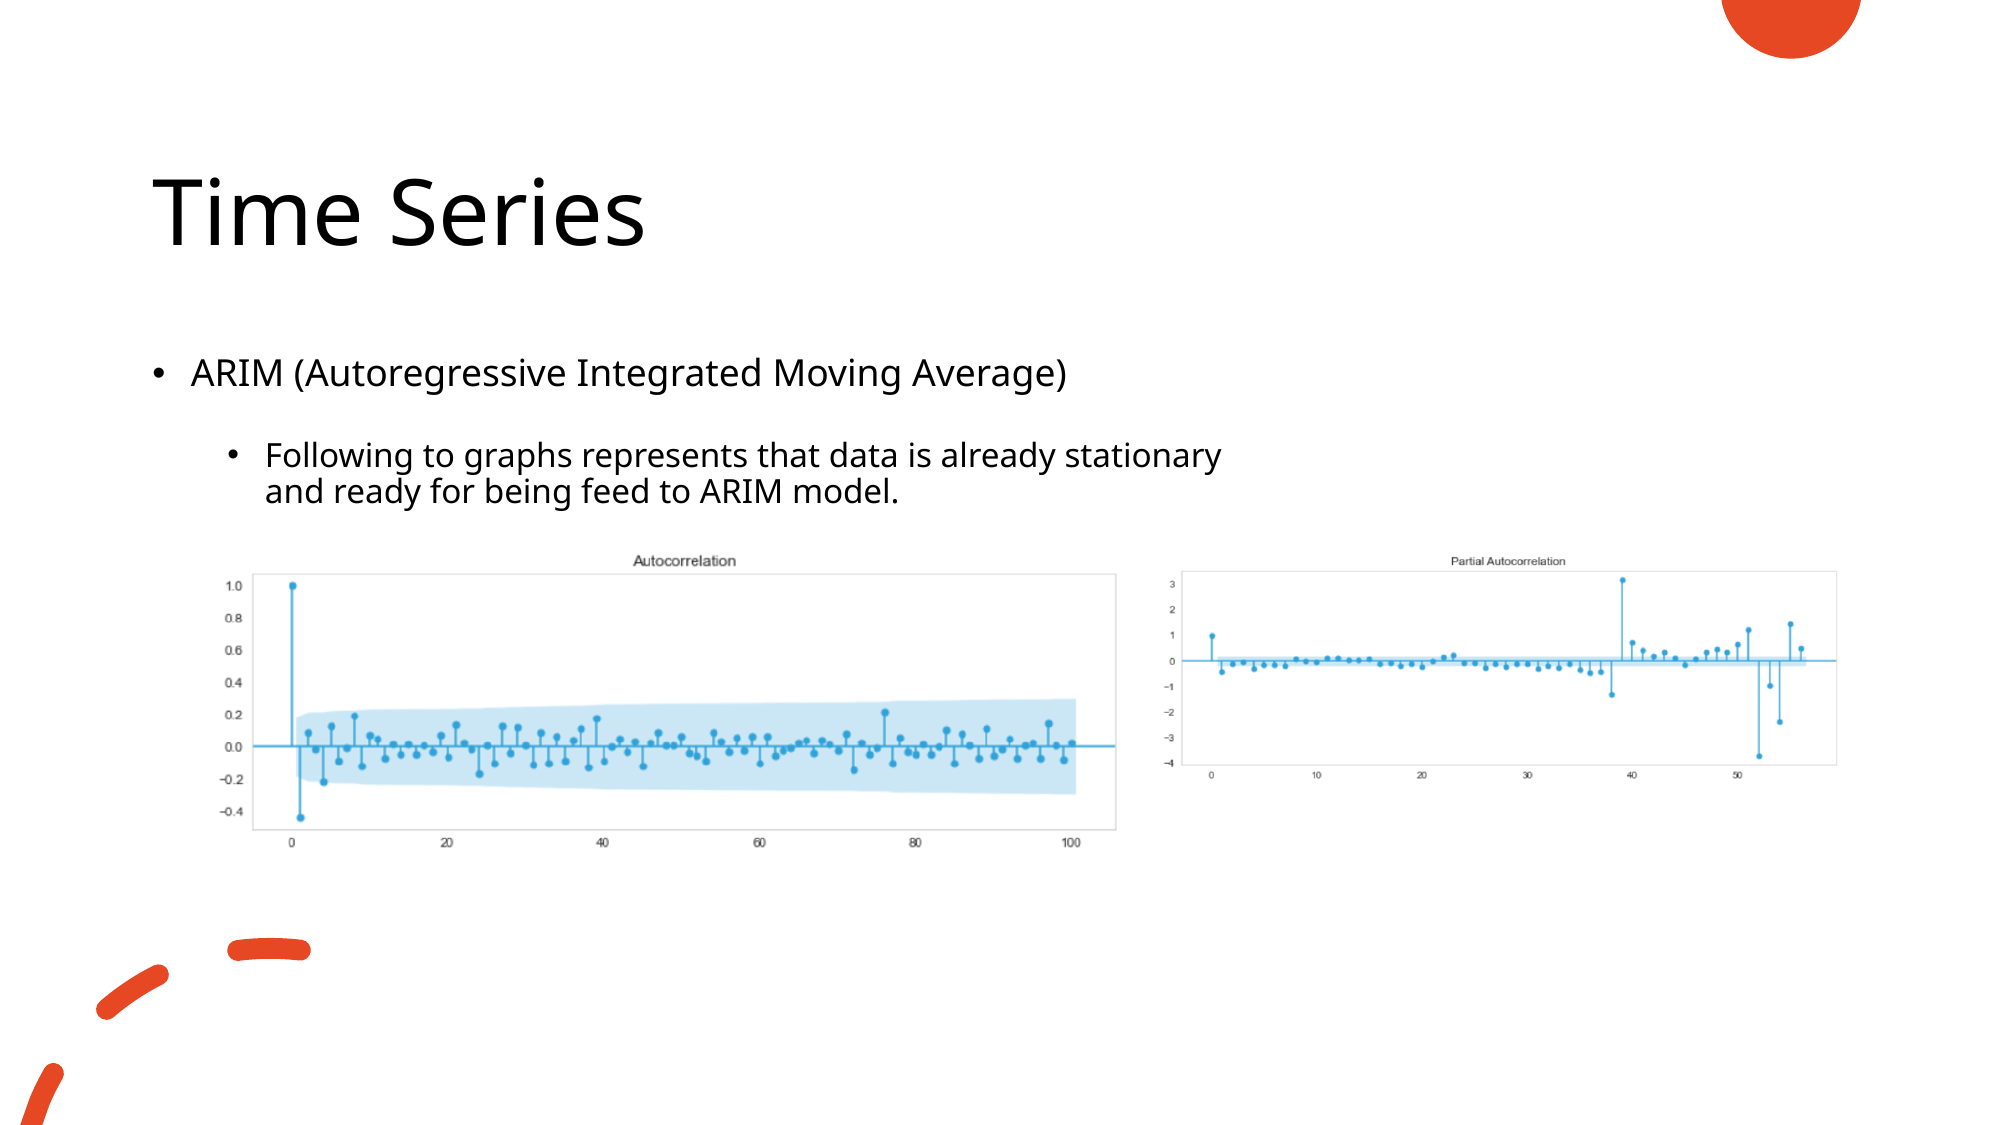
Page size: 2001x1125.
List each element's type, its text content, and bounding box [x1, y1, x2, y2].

list ARIM (Autoregressive Integrated Moving Average) [137, 346, 1086, 430]
picture [176, 525, 1851, 862]
title Time Series [137, 107, 920, 325]
text_box Following to graphs represents that data is already stationary and ready for being feed to ARIM model. [137, 430, 1252, 588]
